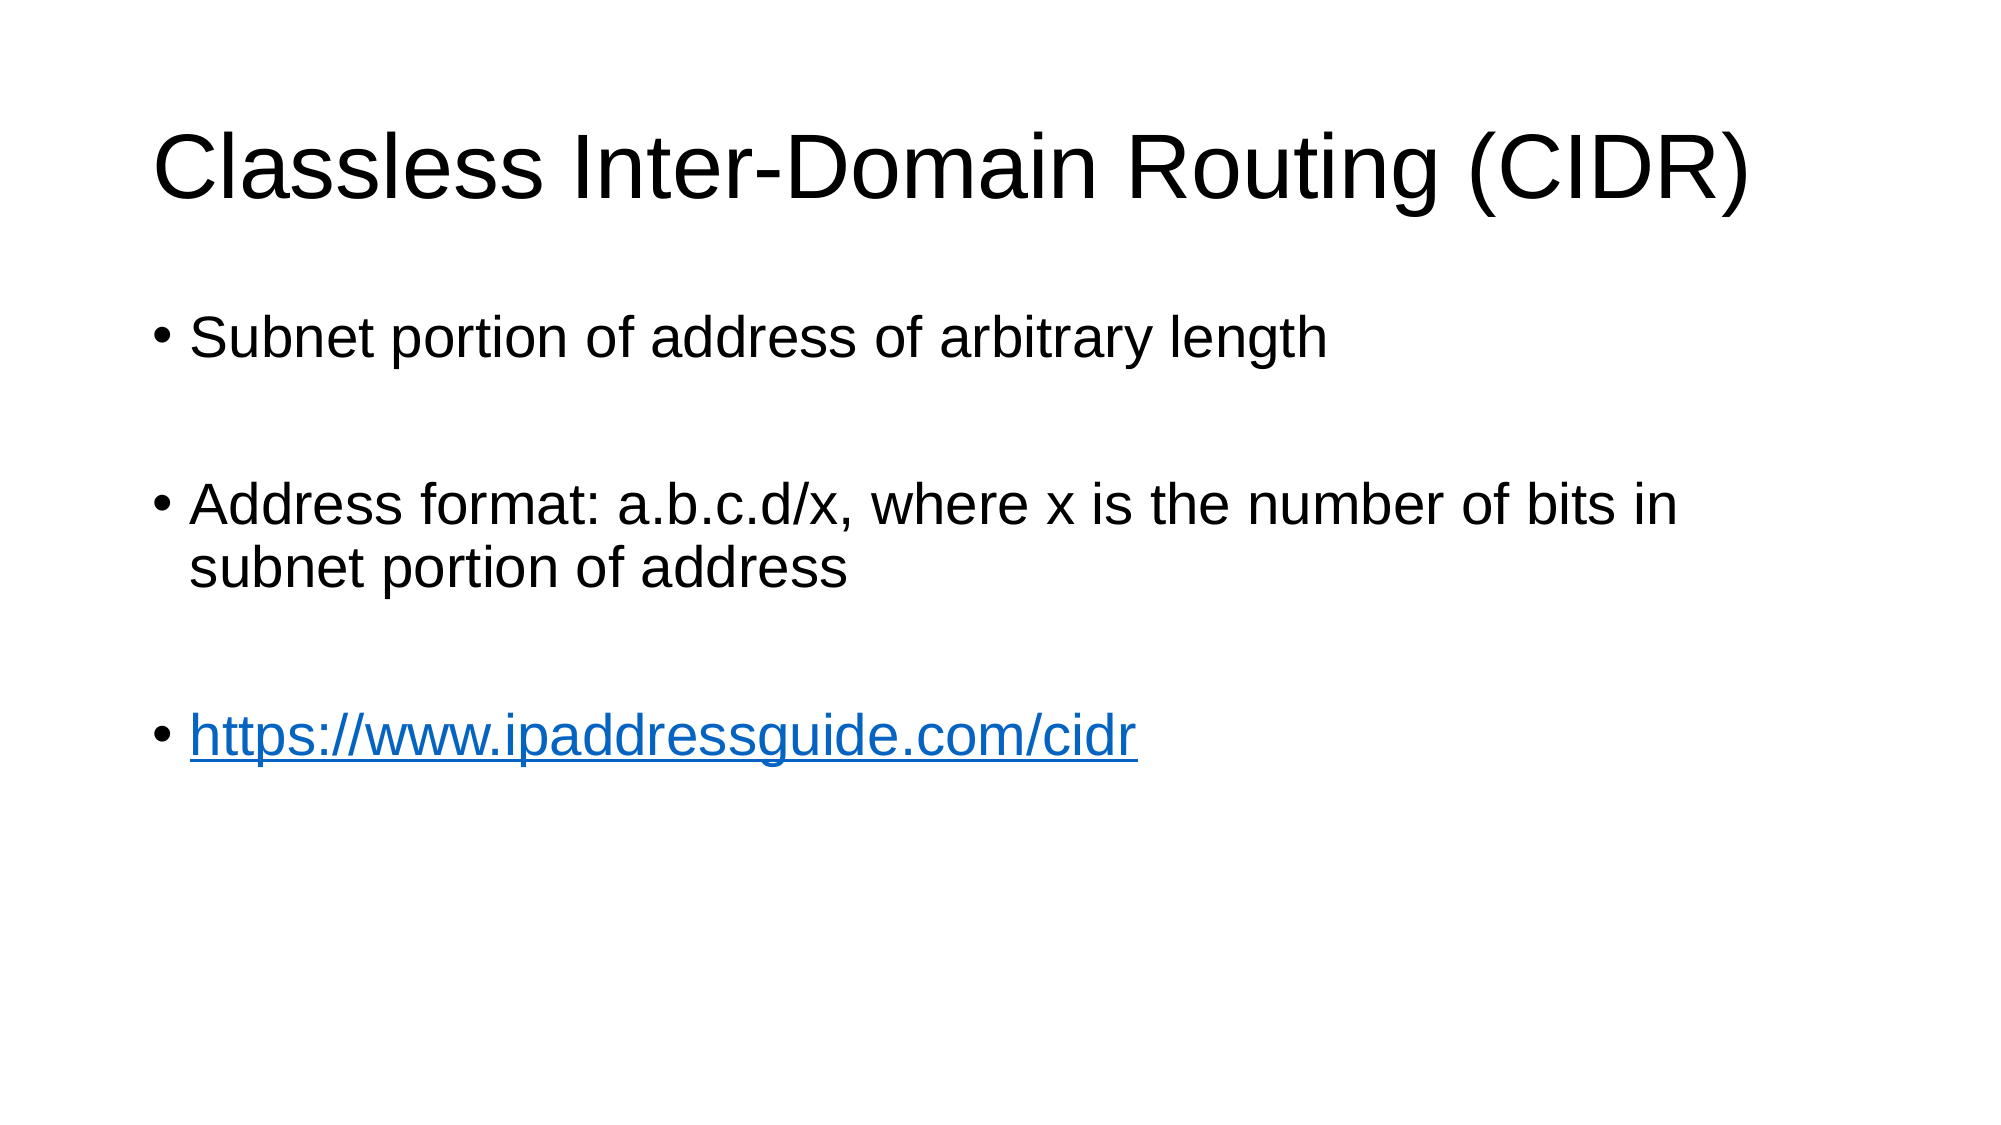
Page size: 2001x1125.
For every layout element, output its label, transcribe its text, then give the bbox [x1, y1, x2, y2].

title Classless Inter-Domain Routing (CIDR) [137, 59, 1863, 278]
list Subnet portion of address of arbitrary length Address format: a.b.c.d/x, where x is the number of bits in subnet portion of address https://www.ipaddressguide.com/cidr [137, 299, 1863, 1014]
